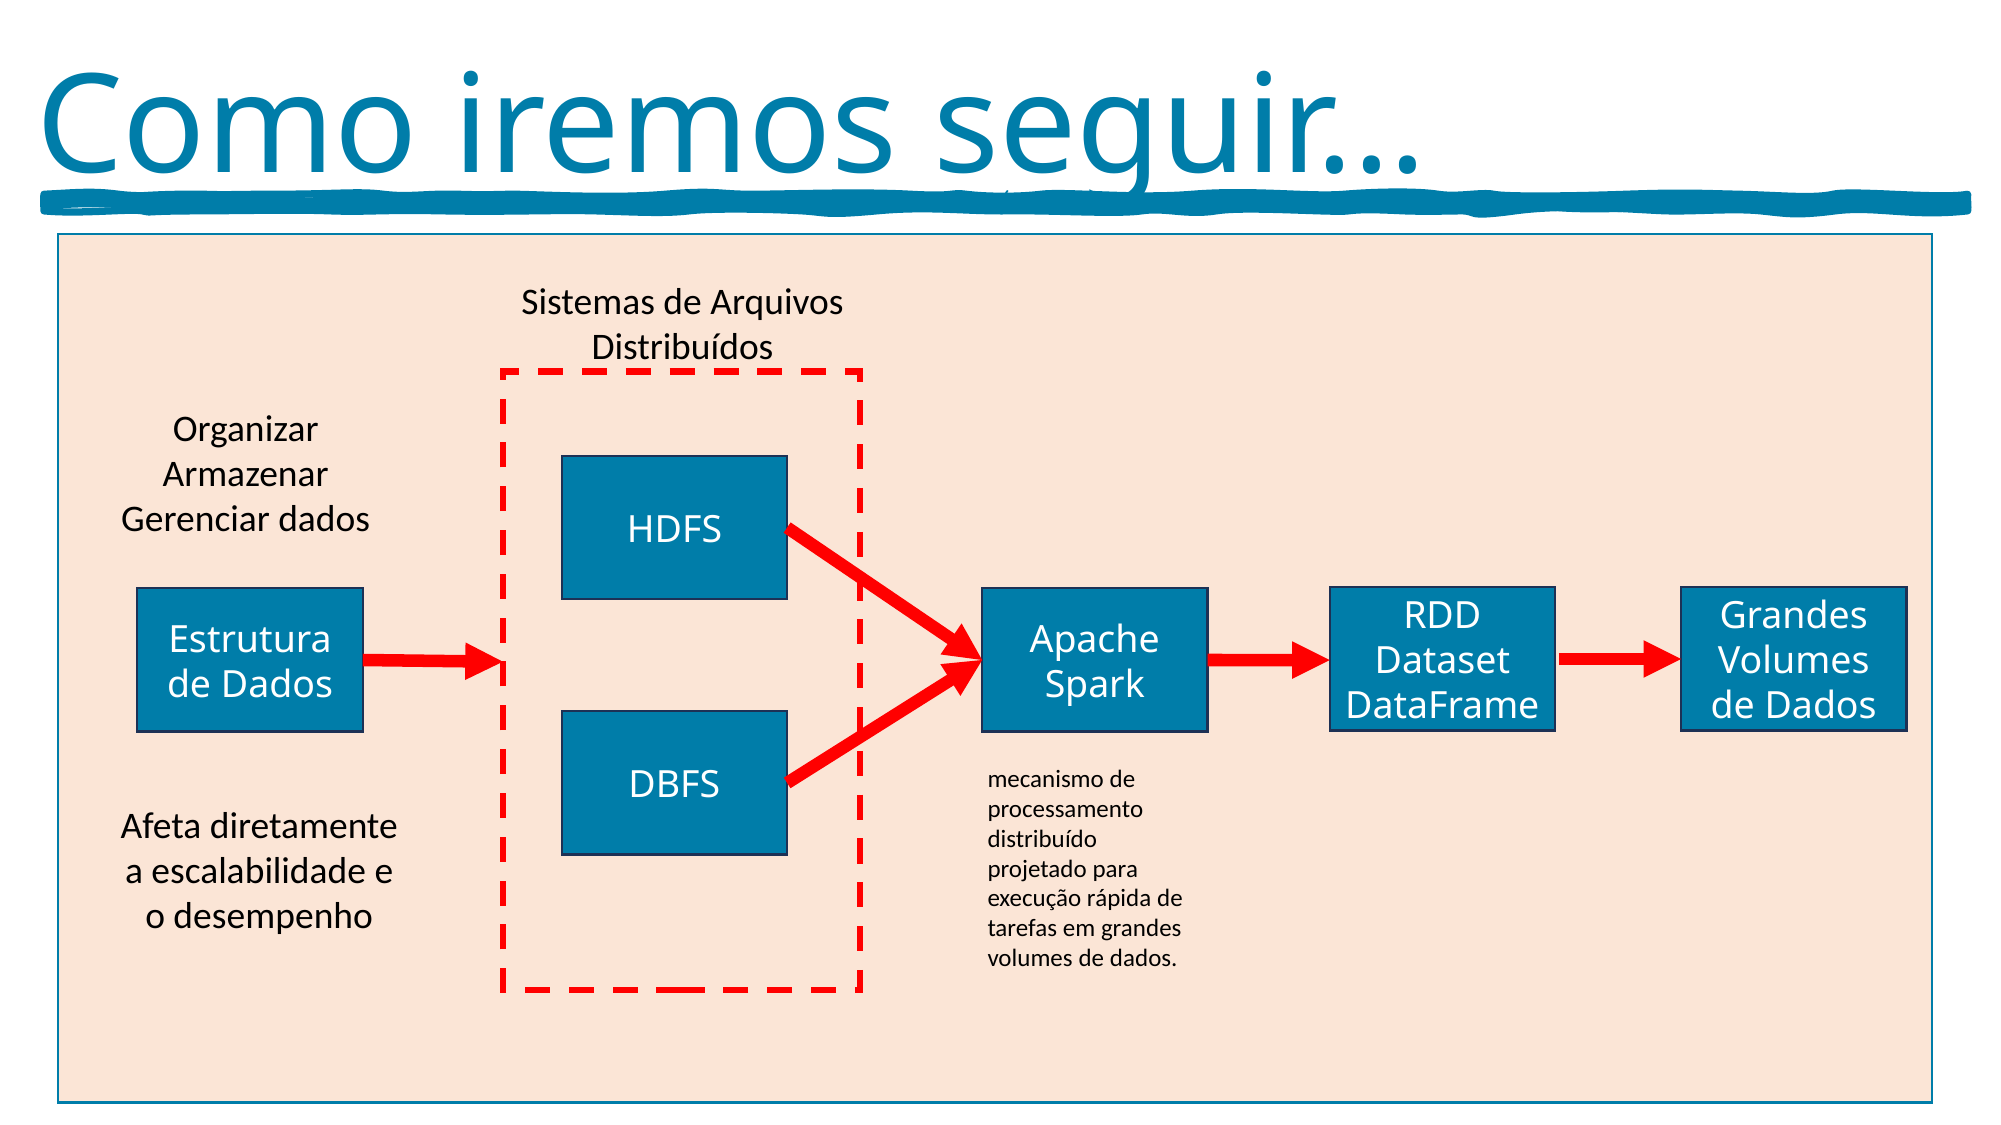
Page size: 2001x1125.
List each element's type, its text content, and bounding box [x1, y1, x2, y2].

text_box Apache Spark [983, 587, 1209, 733]
text_box Organizar Armazenar Gerenciar dados [101, 396, 391, 547]
text_box Afeta diretamente a escalabilidade e o desempenho [101, 794, 418, 944]
text_box [57, 233, 1933, 1104]
text_box ‘ [42, 190, 1969, 216]
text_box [787, 661, 983, 783]
text_box [502, 375, 861, 991]
text_box Como iremos seguir... [21, 27, 1742, 208]
text_box Sistemas de Arquivos Distribuídos [464, 269, 902, 375]
text_box Estrutura de Dados [136, 587, 364, 733]
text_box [787, 527, 983, 661]
text_box mecanismo de processamento distribuído projetado para execução rápida de tarefas em grandes volumes de dados. [972, 754, 1199, 980]
text_box Grandes Volumes de Dados [1680, 586, 1908, 732]
text_box RDD Dataset DataFrame [1329, 586, 1556, 732]
